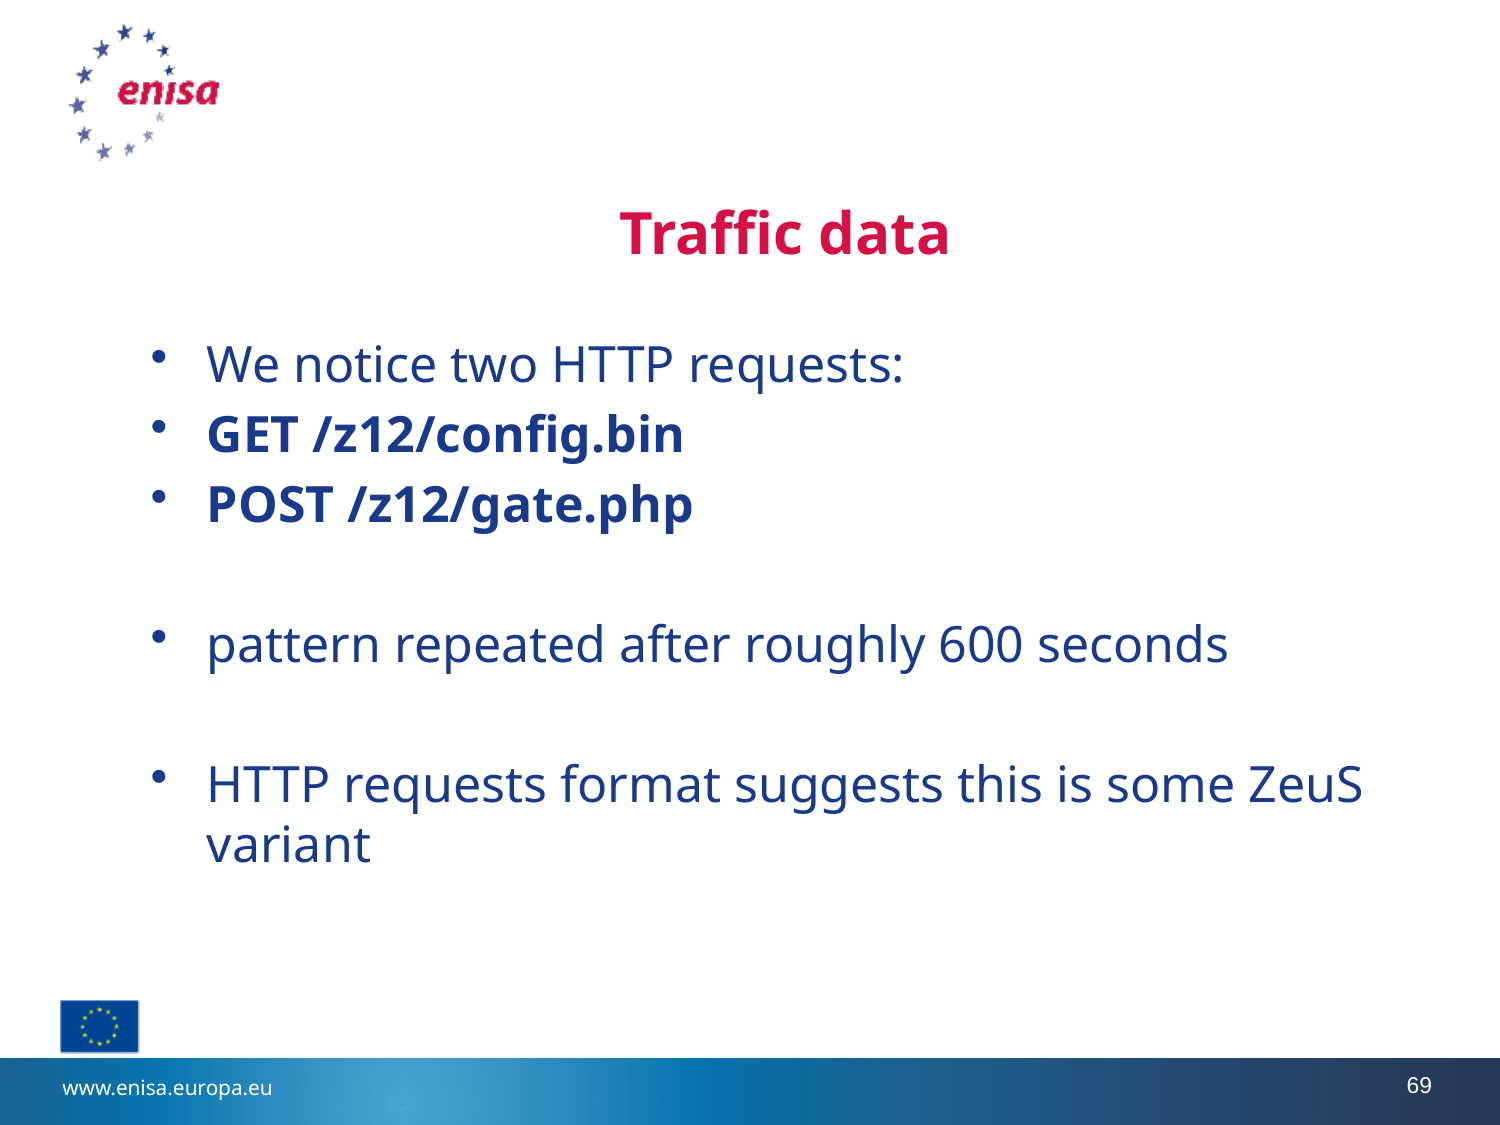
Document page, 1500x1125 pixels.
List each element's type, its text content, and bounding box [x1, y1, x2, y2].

picture [142, 1058, 147, 1125]
picture [68, 23, 219, 161]
picture [708, 1058, 713, 1125]
list We notice two HTTP requests: GET /z12/config.bin POST /z12/gate.php pattern repeated after roughly 600 seconds HTTP requests format suggests this is some ZeuS variant [135, 324, 1436, 975]
picture [715, 1058, 721, 1125]
title Traffic data [135, 174, 1436, 288]
picture [724, 1058, 1500, 1125]
picture [134, 1058, 140, 1125]
picture [0, 1058, 132, 1125]
picture [59, 999, 140, 1054]
picture [180, 1058, 667, 1125]
